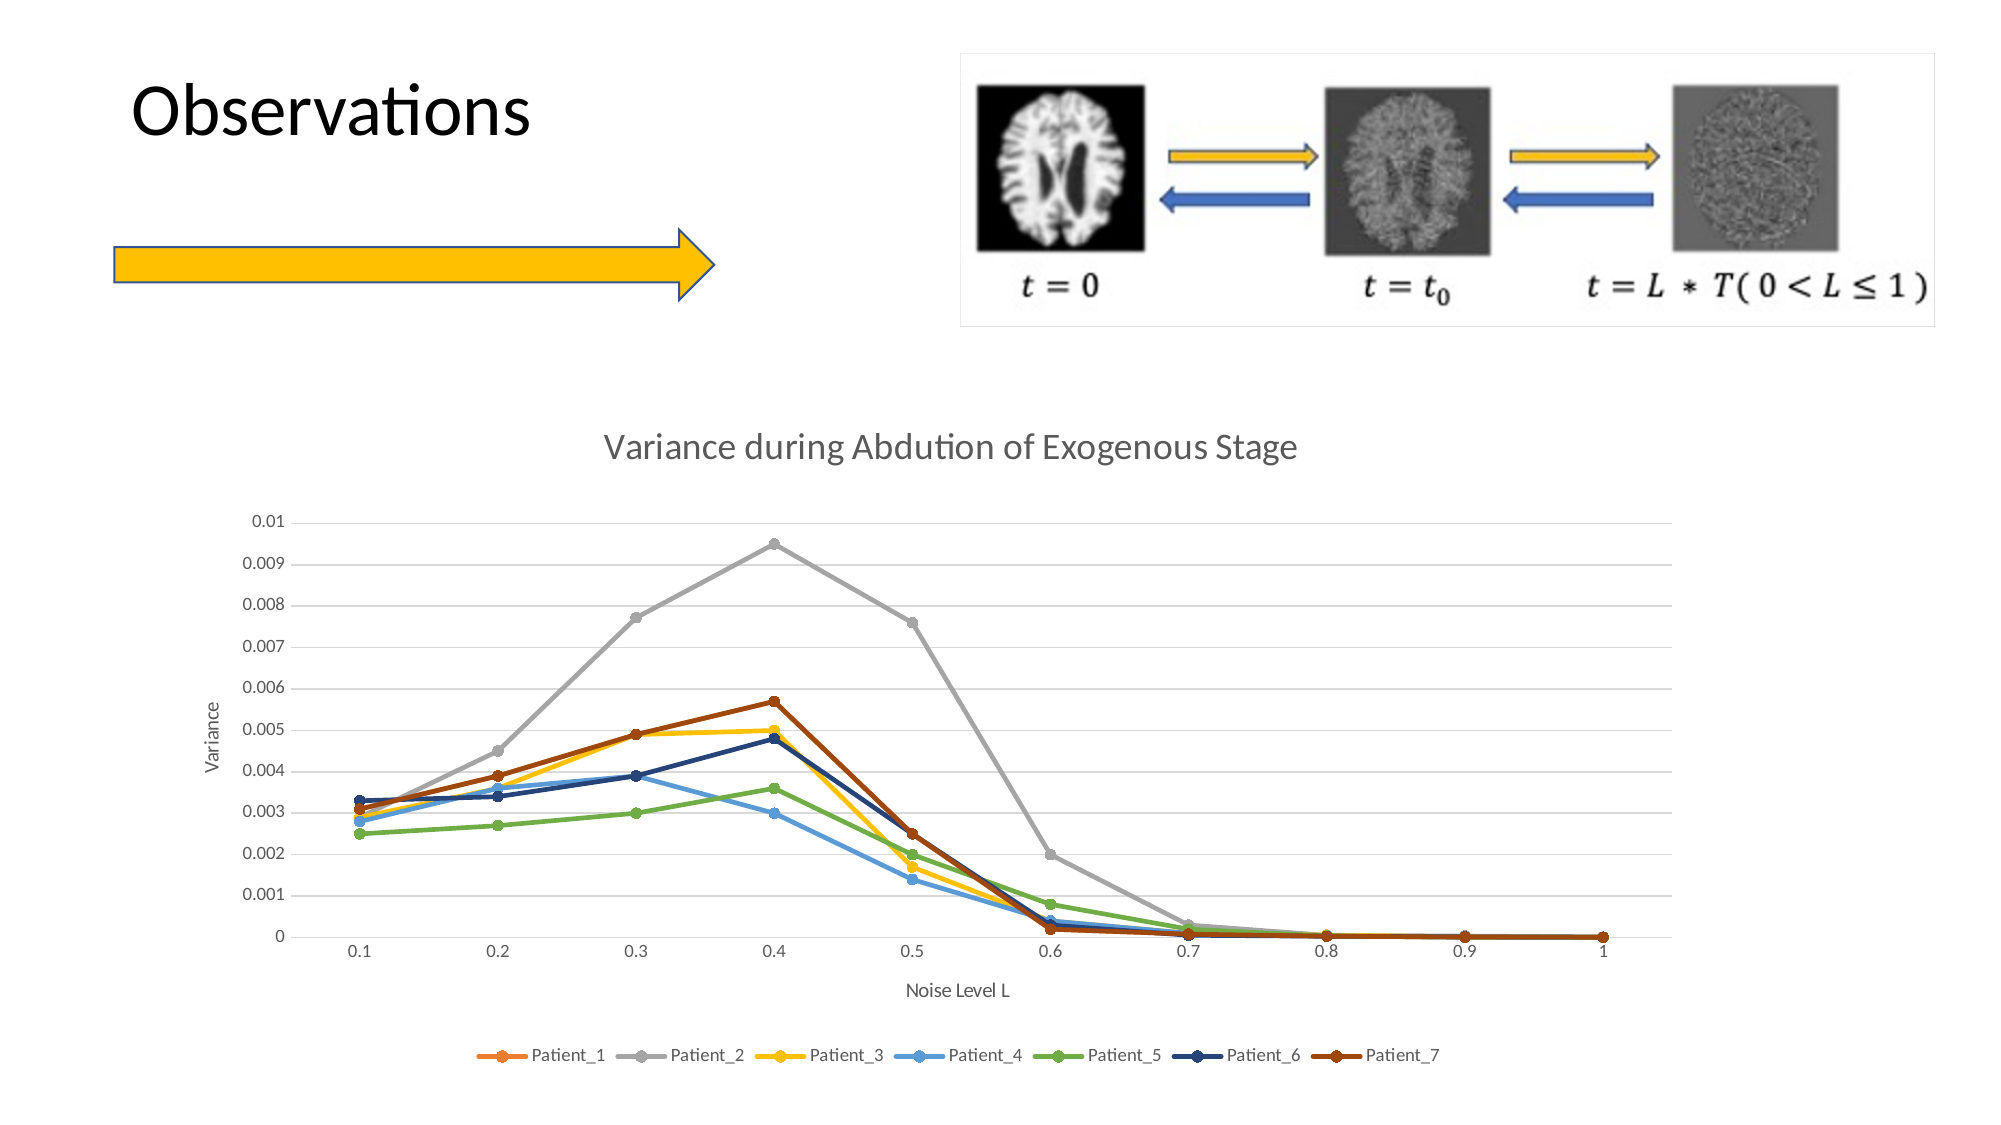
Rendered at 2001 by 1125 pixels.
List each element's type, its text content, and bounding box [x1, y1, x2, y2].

text_box [113, 227, 716, 303]
text_box Observations [116, 52, 547, 158]
chart [196, 398, 1722, 1072]
picture [959, 52, 1936, 328]
